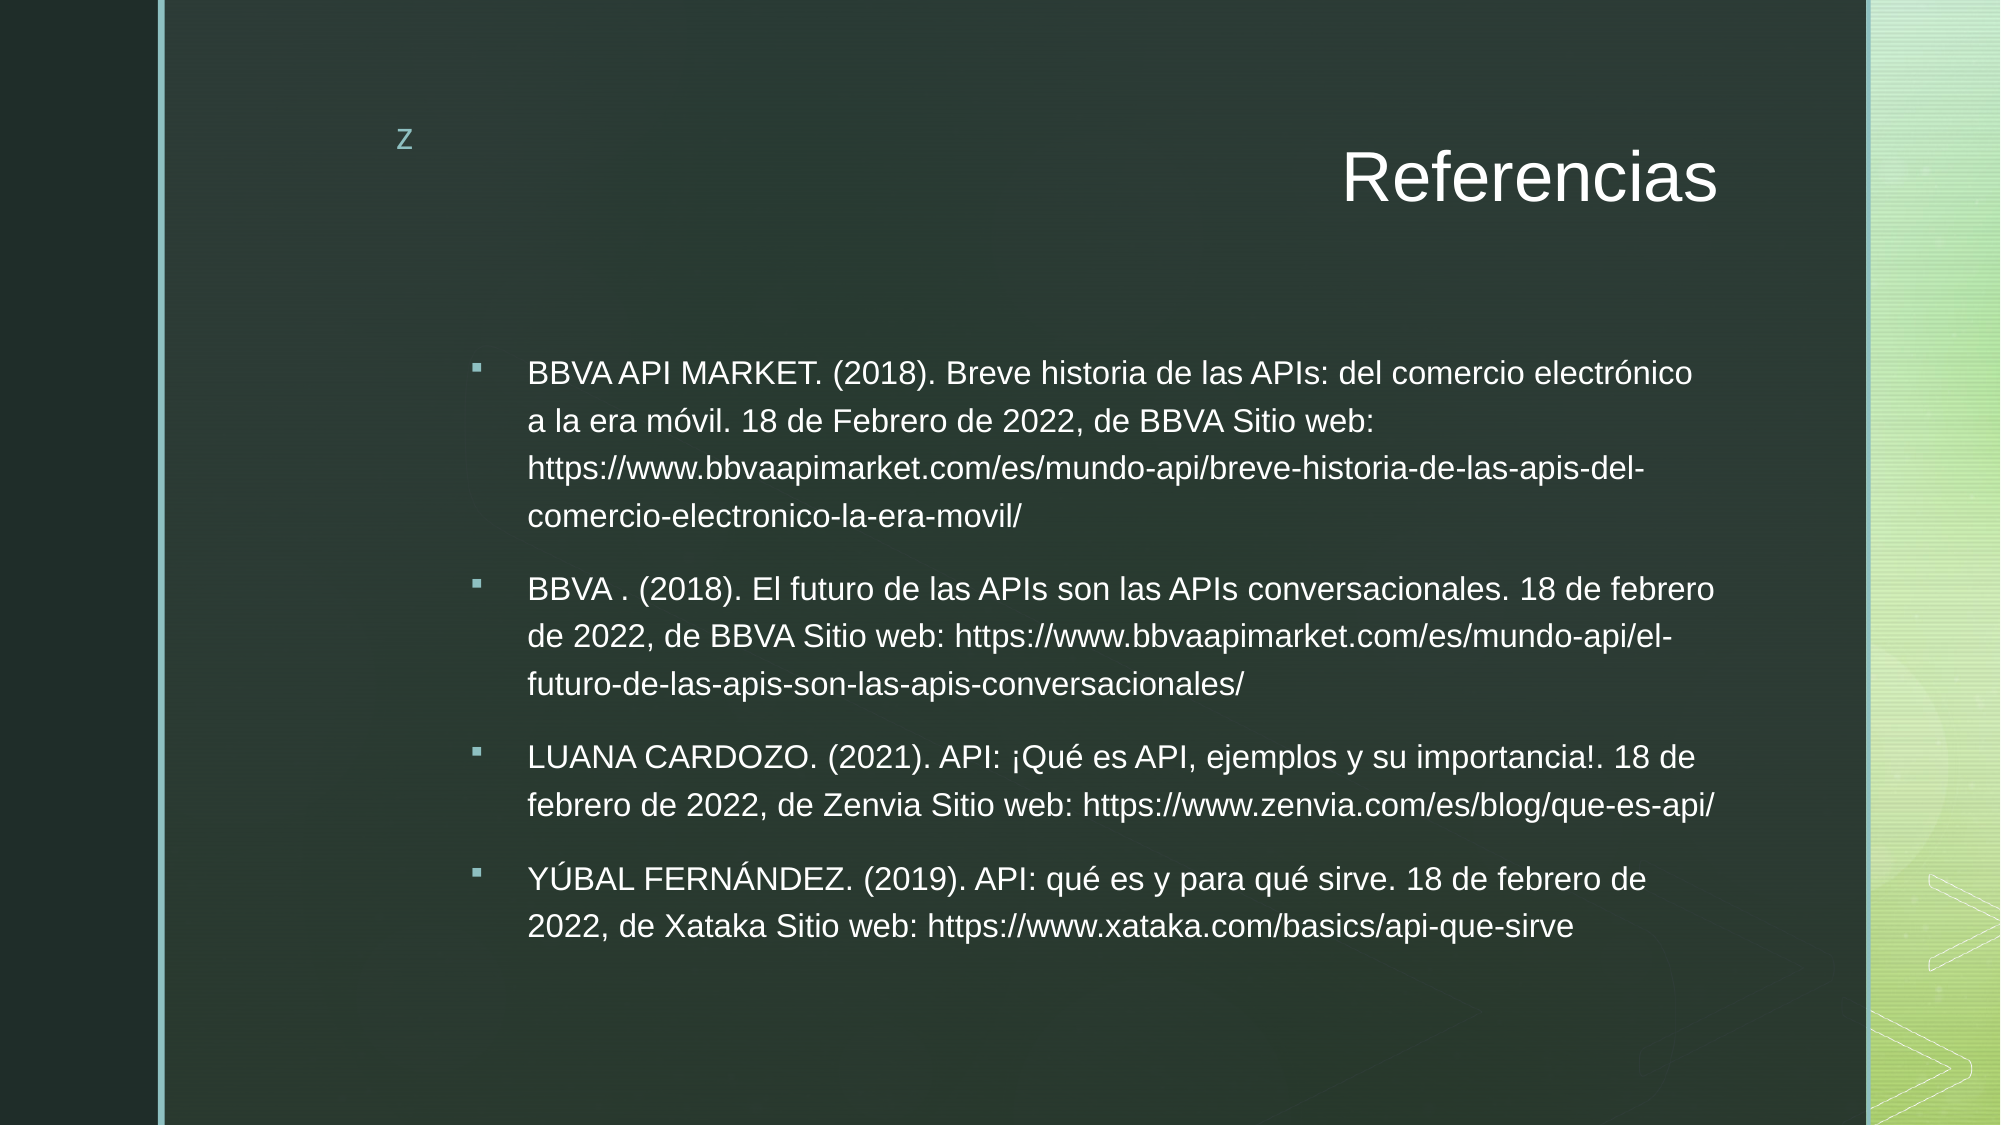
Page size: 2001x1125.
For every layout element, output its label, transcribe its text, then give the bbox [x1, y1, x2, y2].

list BBVA API MARKET. (2018). Breve historia de las APIs: del comercio electrónico a la era móvil. 18 de Febrero de 2022, de BBVA Sitio web: https://www.bbvaapimarket.com/es/mundo-api/breve-historia-de-las-apis-del-comercio-electronico-la-era-movil/ BBVA . (2018). El futuro de las APIs son las APIs conversacionales. 18 de febrero de 2022, de BBVA Sitio web: https://www.bbvaapimarket.com/es/mundo-api/el-futuro-de-las-apis-son-las-apis-conversacionales/ LUANA CARDOZO. (2021). API: ¡Qué es API, ejemplos y su importancia!. 18 de febrero de 2022, de Zenvia Sitio web: https://www.zenvia.com/es/blog/que-es-api/ YÚBAL FERNÁNDEZ. (2019). API: qué es y para qué sirve. 18 de febrero de 2022, de Xataka Sitio web: https://www.xataka.com/basics/api-que-sirve [454, 336, 1734, 993]
title Referencias [428, 132, 1734, 310]
picture [1871, 0, 2001, 1125]
